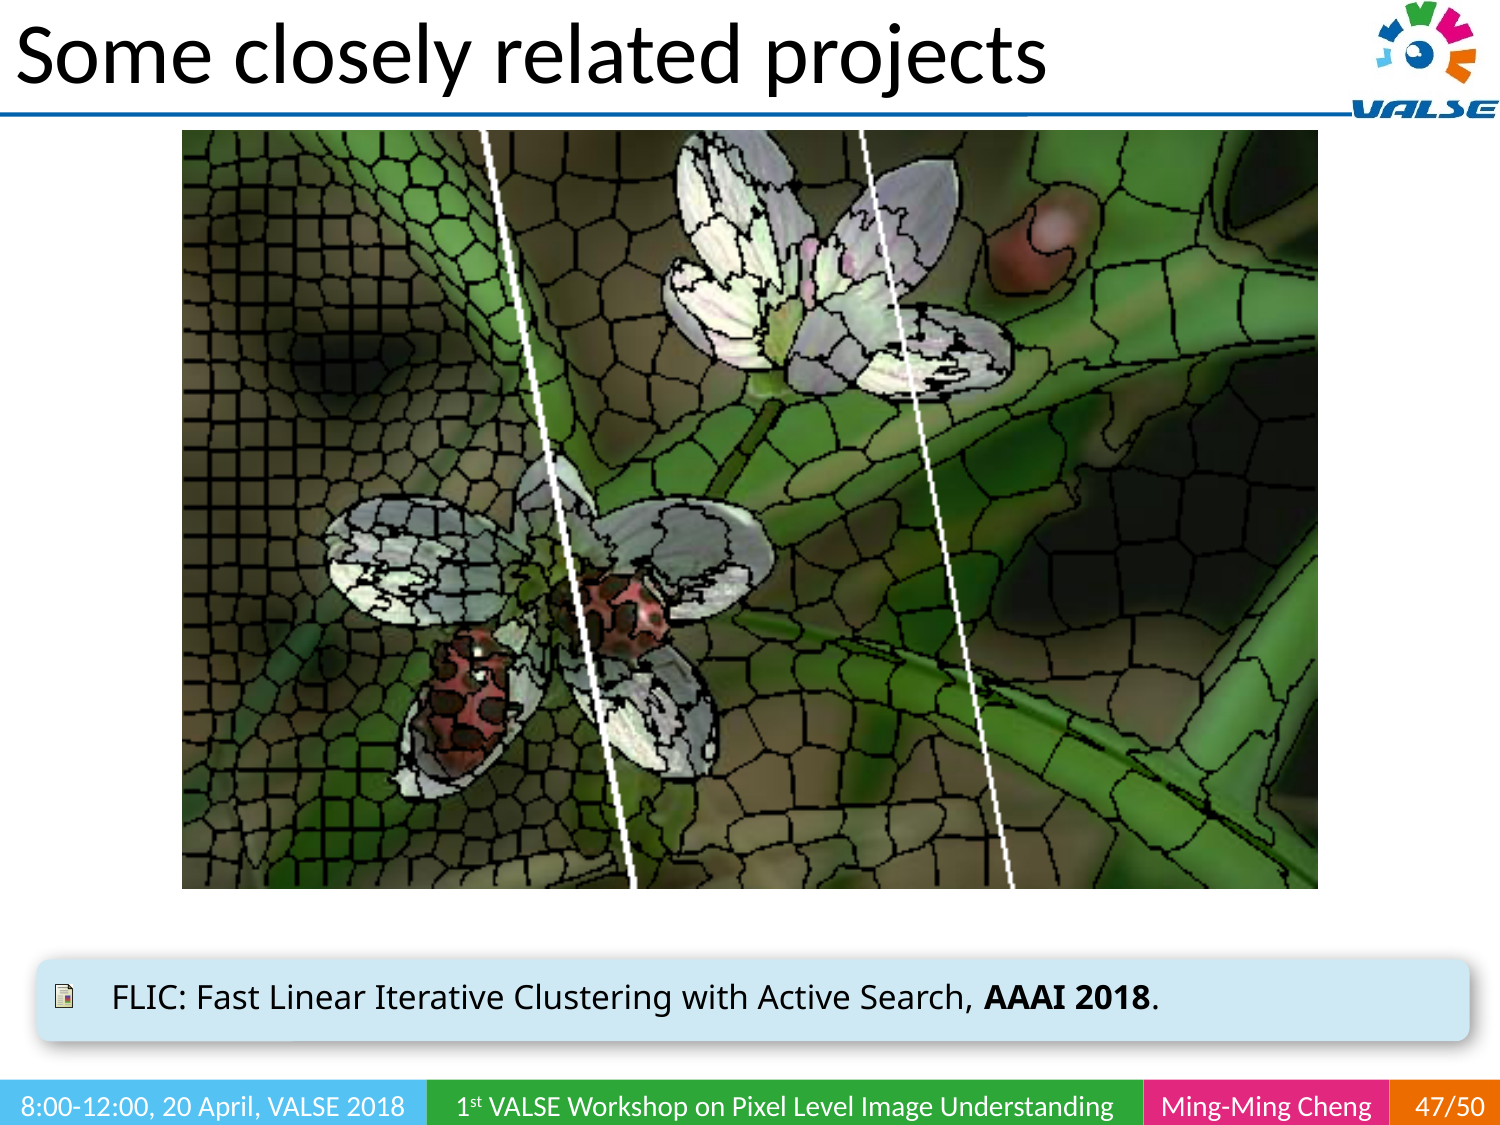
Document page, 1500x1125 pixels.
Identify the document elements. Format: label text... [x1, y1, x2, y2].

title Some closely related projects [0, 0, 1500, 110]
picture [55, 984, 79, 1008]
picture [1348, 110, 1500, 119]
text_box FLIC: Fast Linear Iterative Clustering with Active Search, AAAI 2018. [35, 958, 1471, 1043]
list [182, 130, 1318, 889]
